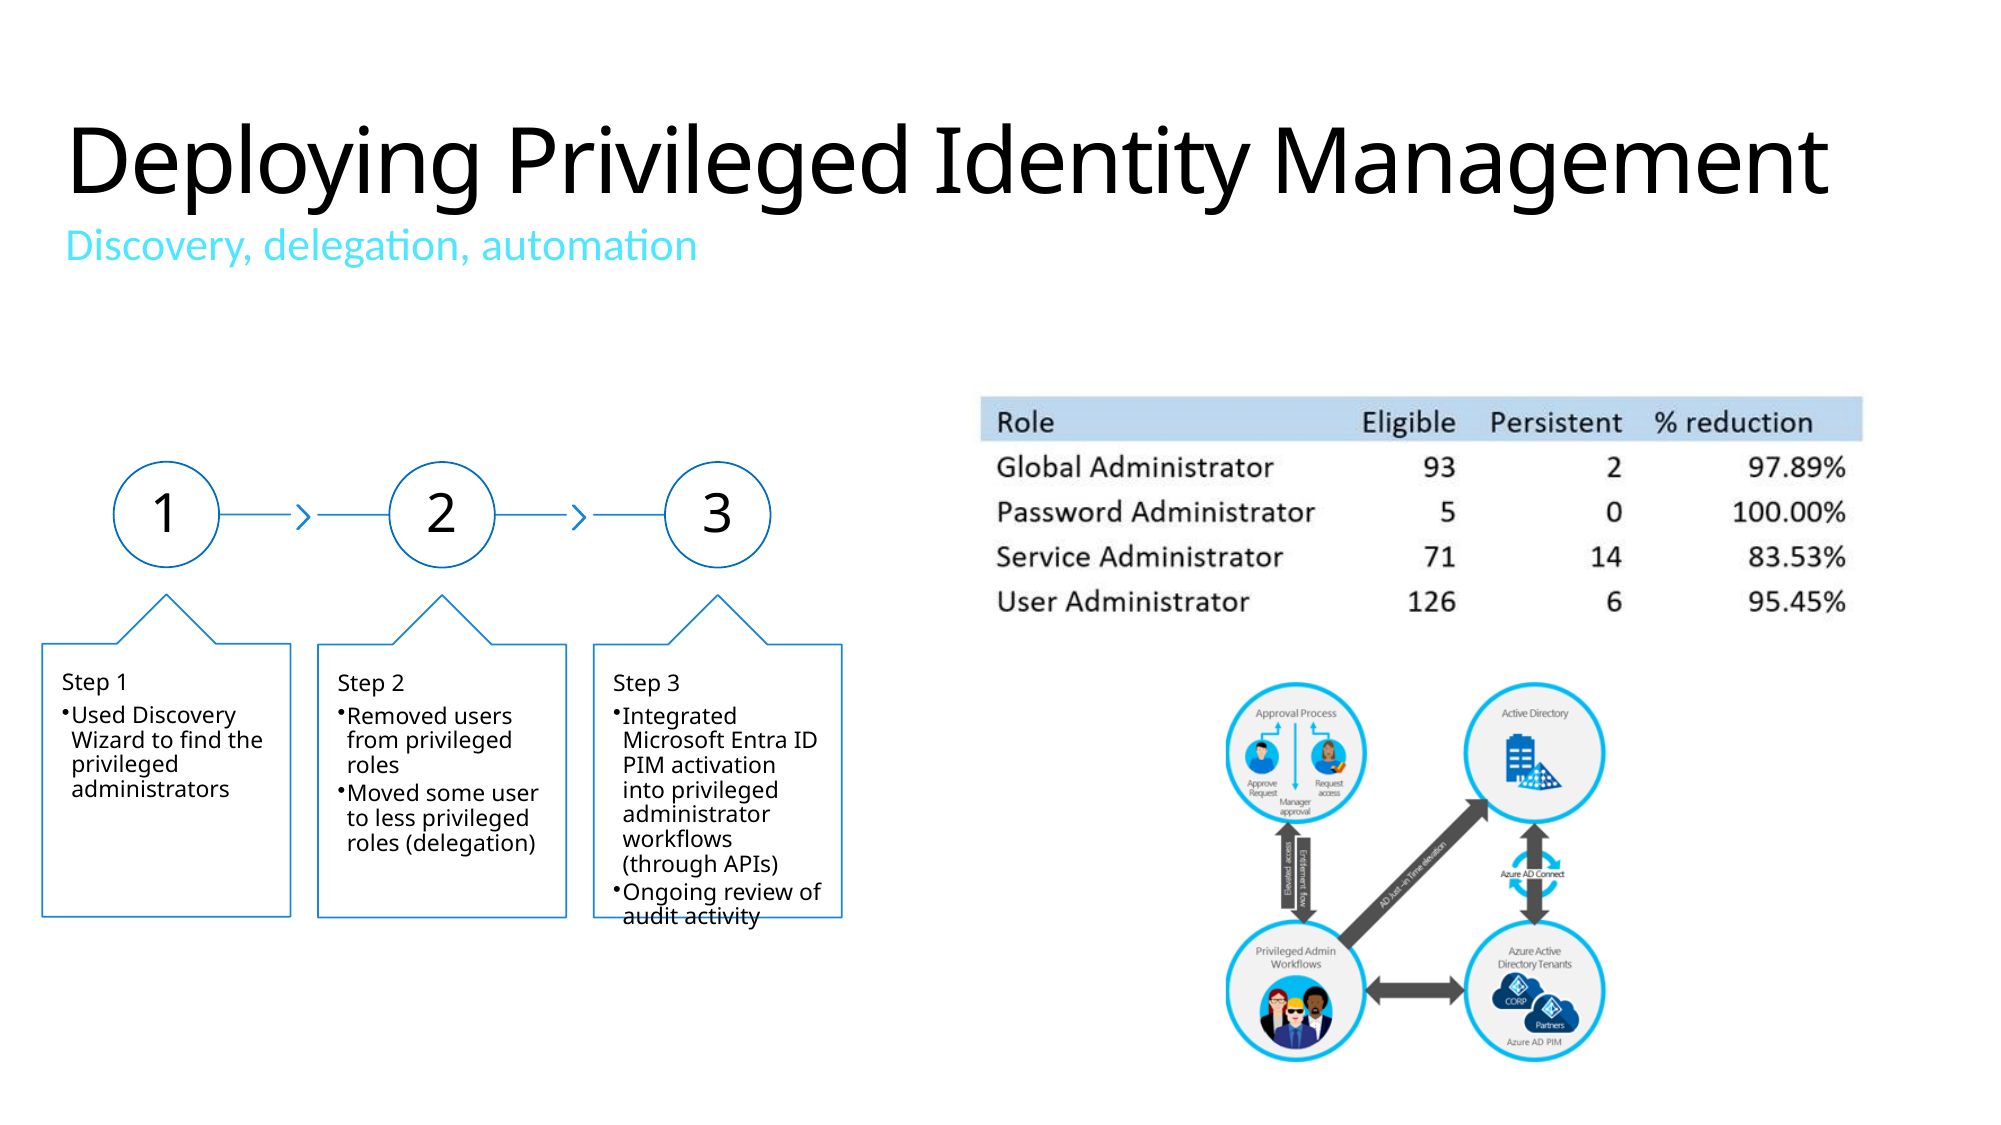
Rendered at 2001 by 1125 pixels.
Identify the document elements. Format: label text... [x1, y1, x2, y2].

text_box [41, 348, 871, 1031]
text_box Discovery, delegation, automation [41, 205, 1954, 286]
text_box Deploying Privileged Identity Management [41, 99, 1954, 205]
picture [972, 382, 1875, 634]
picture [1209, 664, 1631, 1079]
